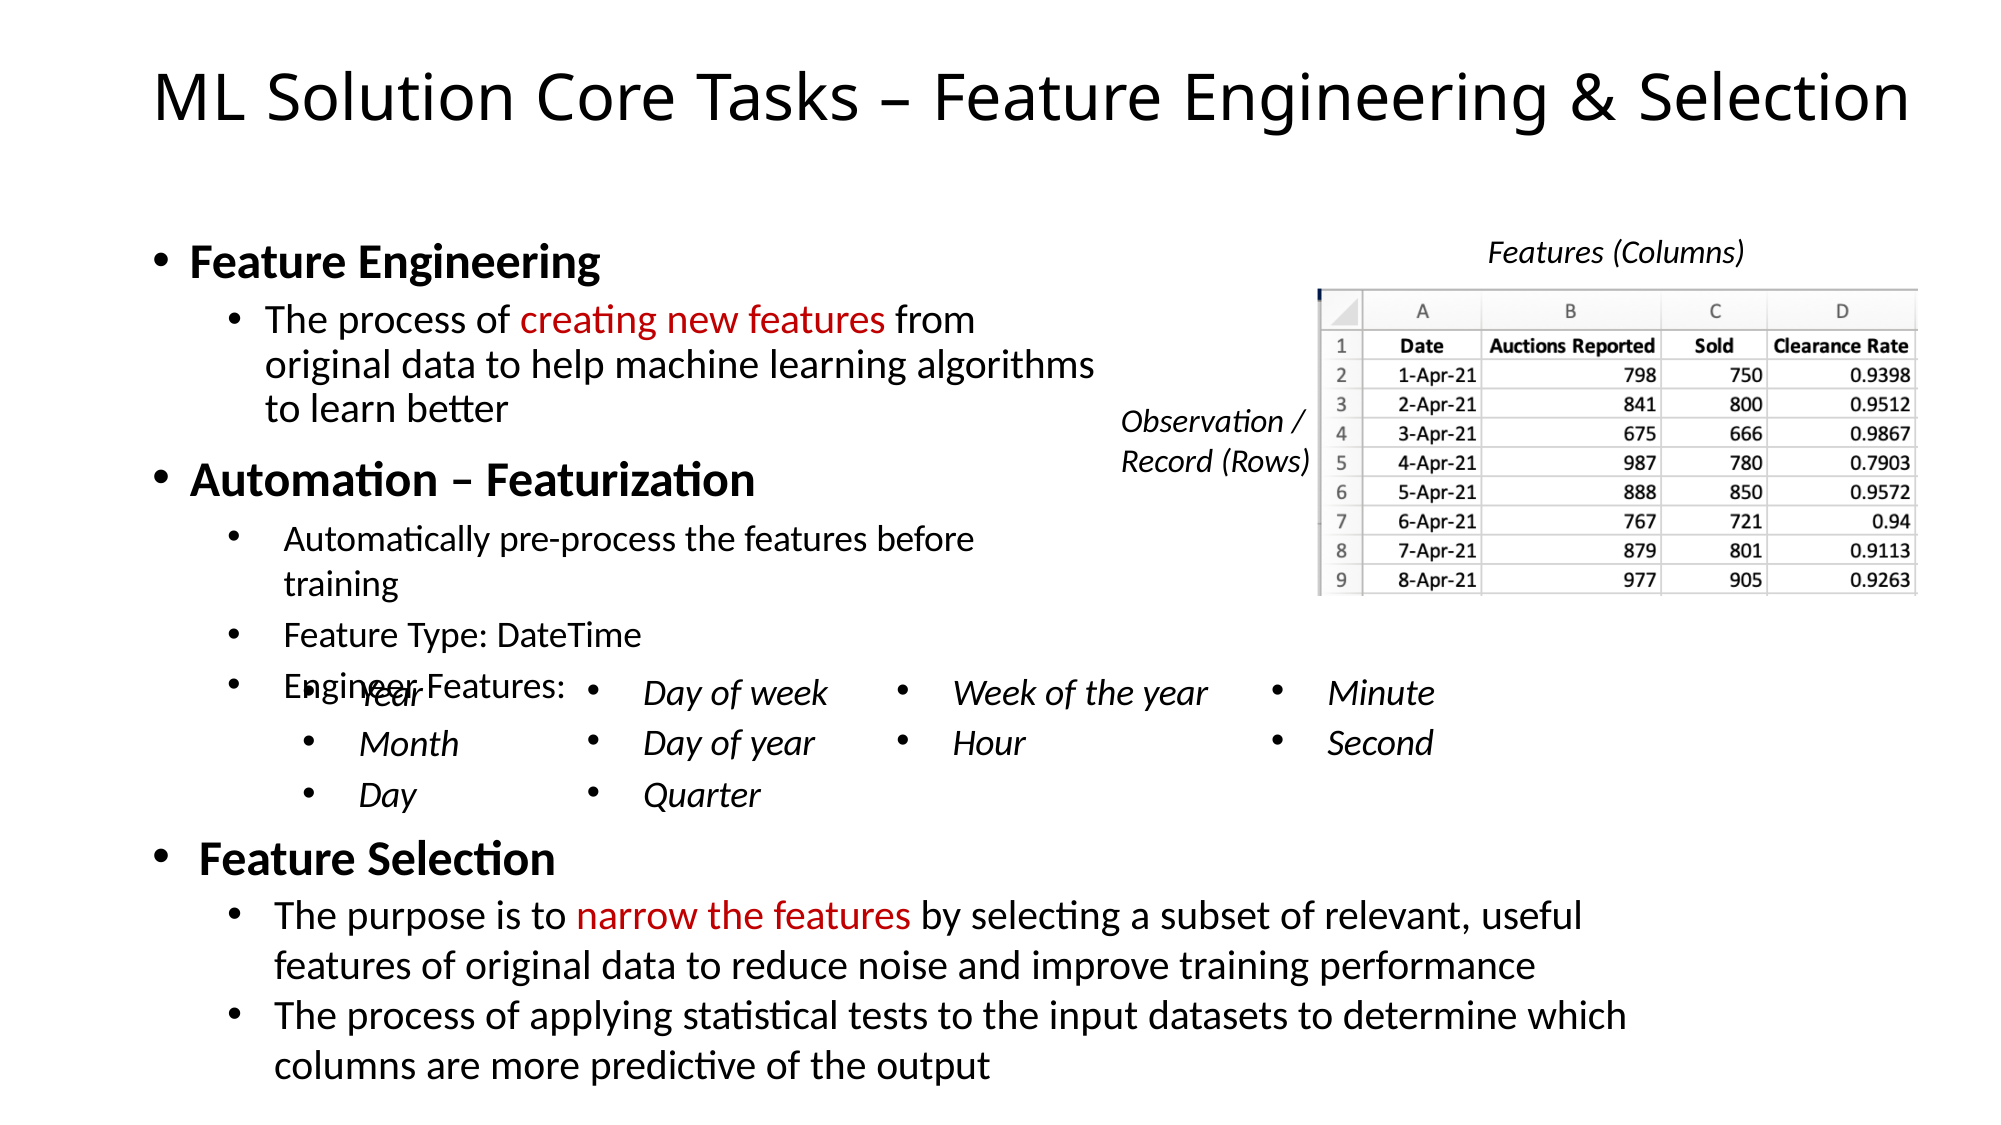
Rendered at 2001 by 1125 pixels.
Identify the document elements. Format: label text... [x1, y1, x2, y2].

text_box Year Month Day Feature Selection [150, 661, 562, 886]
text_box The purpose is to narrow the features by selecting a subset of relevant, useful features of original data to reduce noise and improve training performance The process of applying statistical tests to the input datasets to determine which columns are more predictive of the output [225, 885, 1638, 1088]
text_box Feature Engineering The process of creating new features from original data to help machine learning algorithms to learn better Automation – Featurization Automatically pre-process the features before training Feature Type: DateTime Engineer Features: [150, 221, 1111, 706]
title ML Solution Core Tasks – Feature Engineering & Selection [150, 53, 1913, 244]
text_box Minute Second [1268, 660, 1439, 763]
text_box Features (Columns) [1485, 228, 1751, 271]
text_box Day of week Day of year Quarter [584, 660, 833, 815]
text_box Week of the year Hour [894, 660, 1213, 763]
text_box Observation / Record (Rows) [1118, 397, 1312, 480]
picture [1317, 288, 1919, 597]
